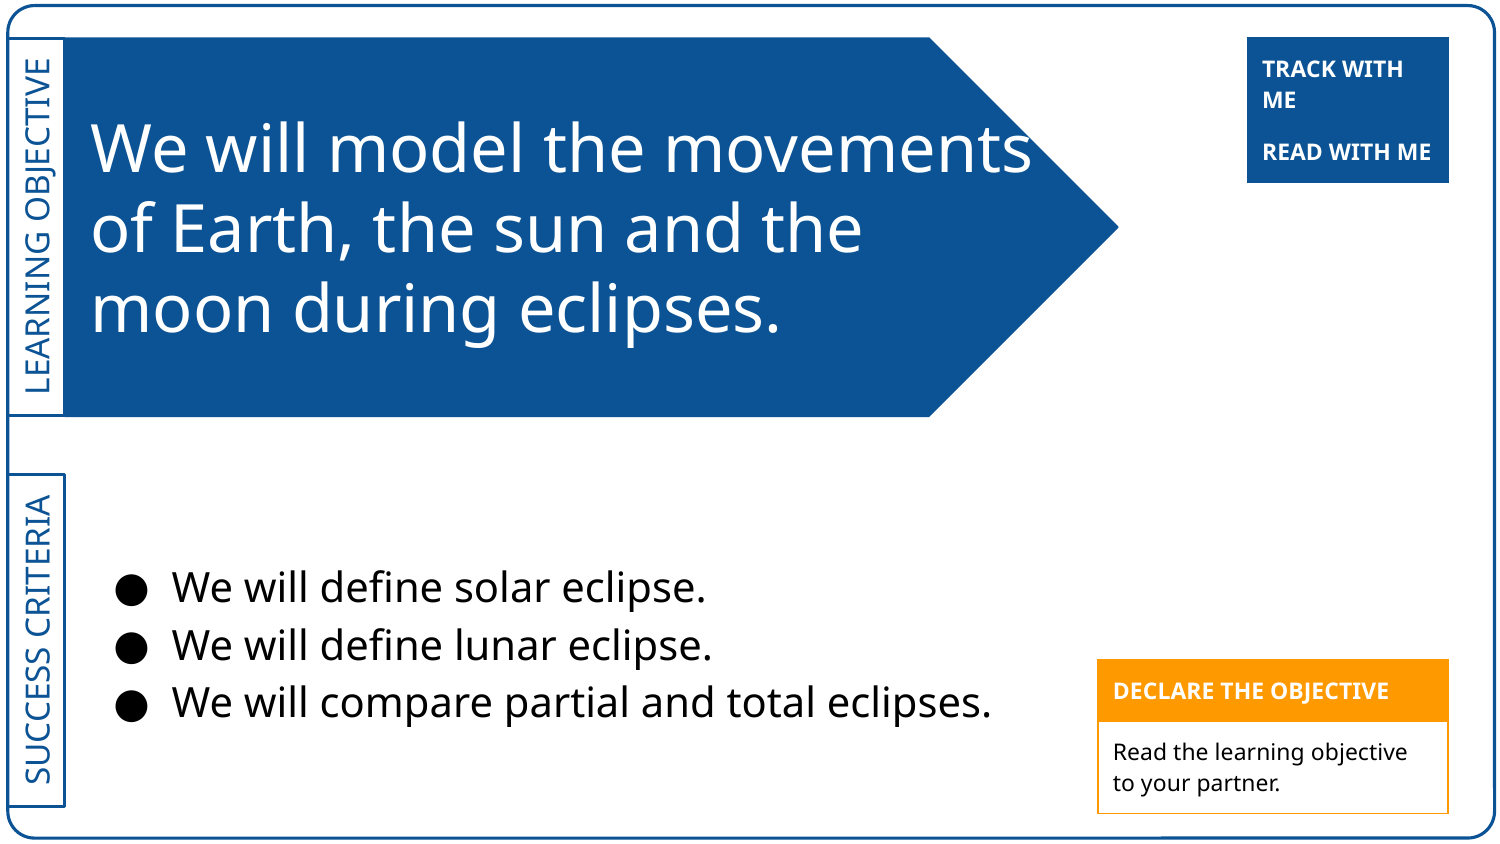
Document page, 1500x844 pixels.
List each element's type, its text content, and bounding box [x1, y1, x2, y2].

title We will model the movements of Earth, the sun and the moon during eclipses. [75, 67, 1069, 384]
table_header DECLARE THE OBJECTIVE [1099, 661, 1447, 721]
list We will define solar eclipse. We will define lunar eclipse. We will compare partial and total eclipses. [81, 474, 1063, 805]
table_header TRACK WITH ME [1248, 38, 1447, 121]
table_header READ WITH ME [1248, 122, 1447, 182]
table_cell Read the learning objective to your partner. [1099, 722, 1447, 813]
